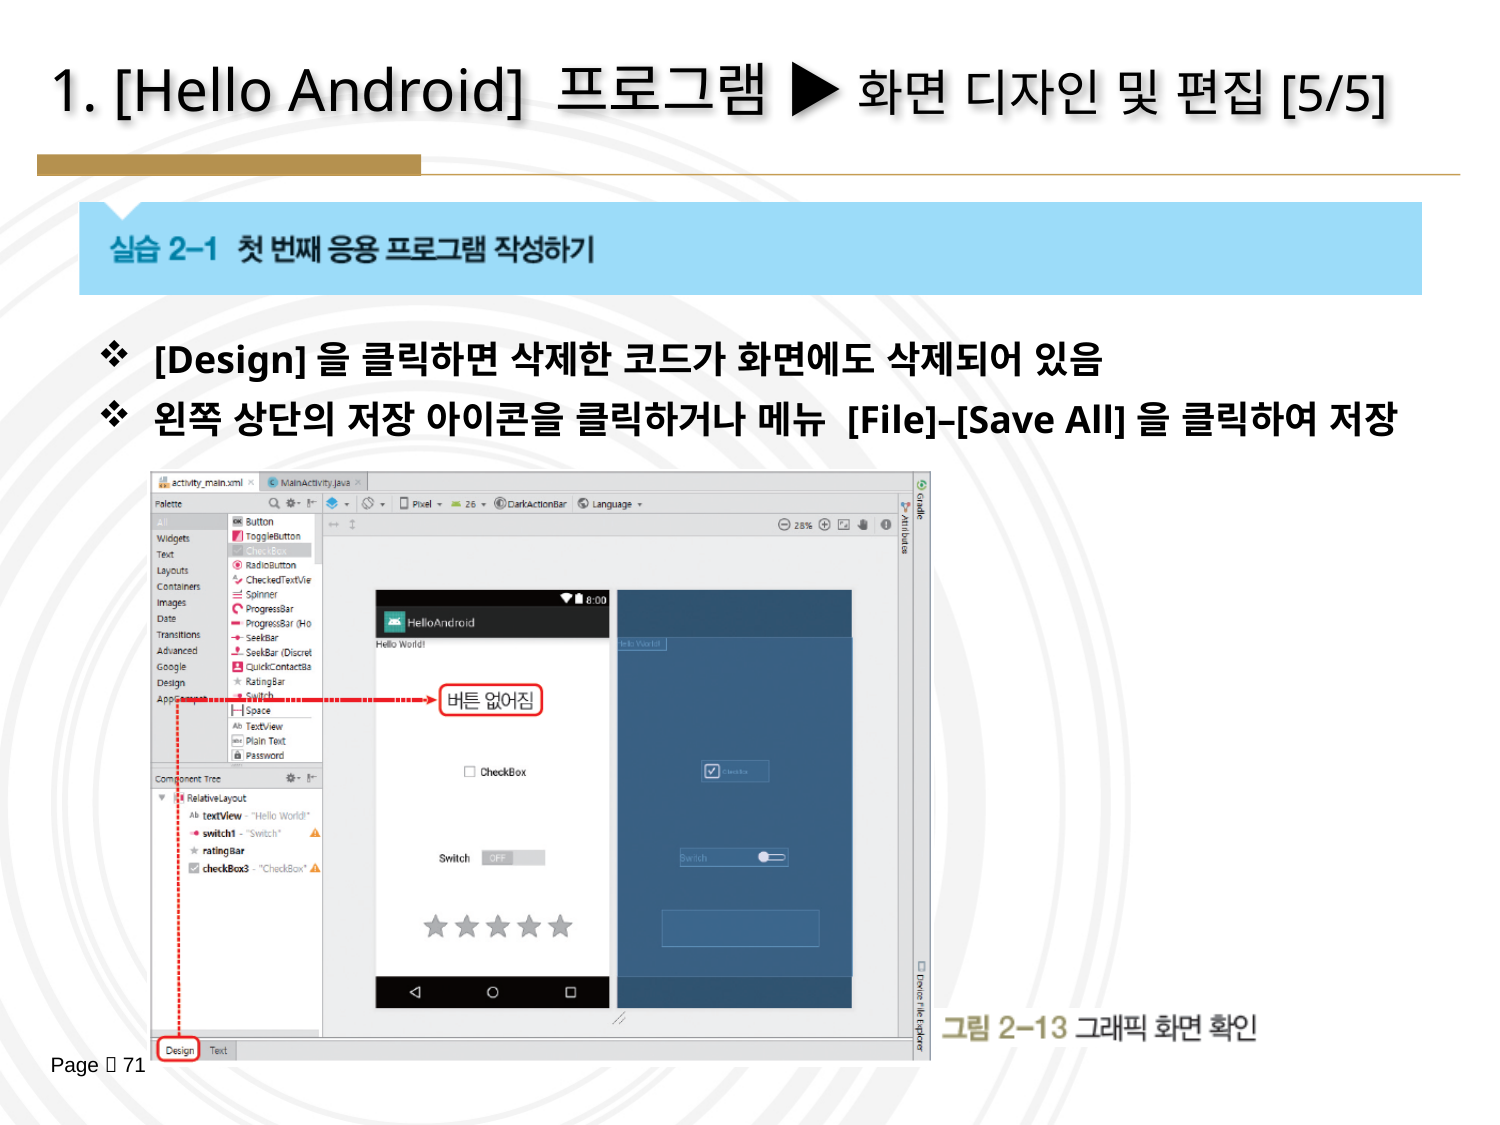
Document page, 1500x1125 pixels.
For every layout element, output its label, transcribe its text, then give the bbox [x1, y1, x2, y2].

title 1. [Hello Android] 프로그램 ▶ 화면 디자인 및 편집[5/5] [48, 53, 1448, 161]
list [Design]을 클릭하면 삭제한 코드가 화면에도 삭제되어 있음 왼쪽 상단의 저장 아이콘을 클릭하거나 메뉴 [File]–[Save All]을 클릭하여 저장 [54, 335, 1500, 1051]
picture [0, 35, 1500, 1125]
